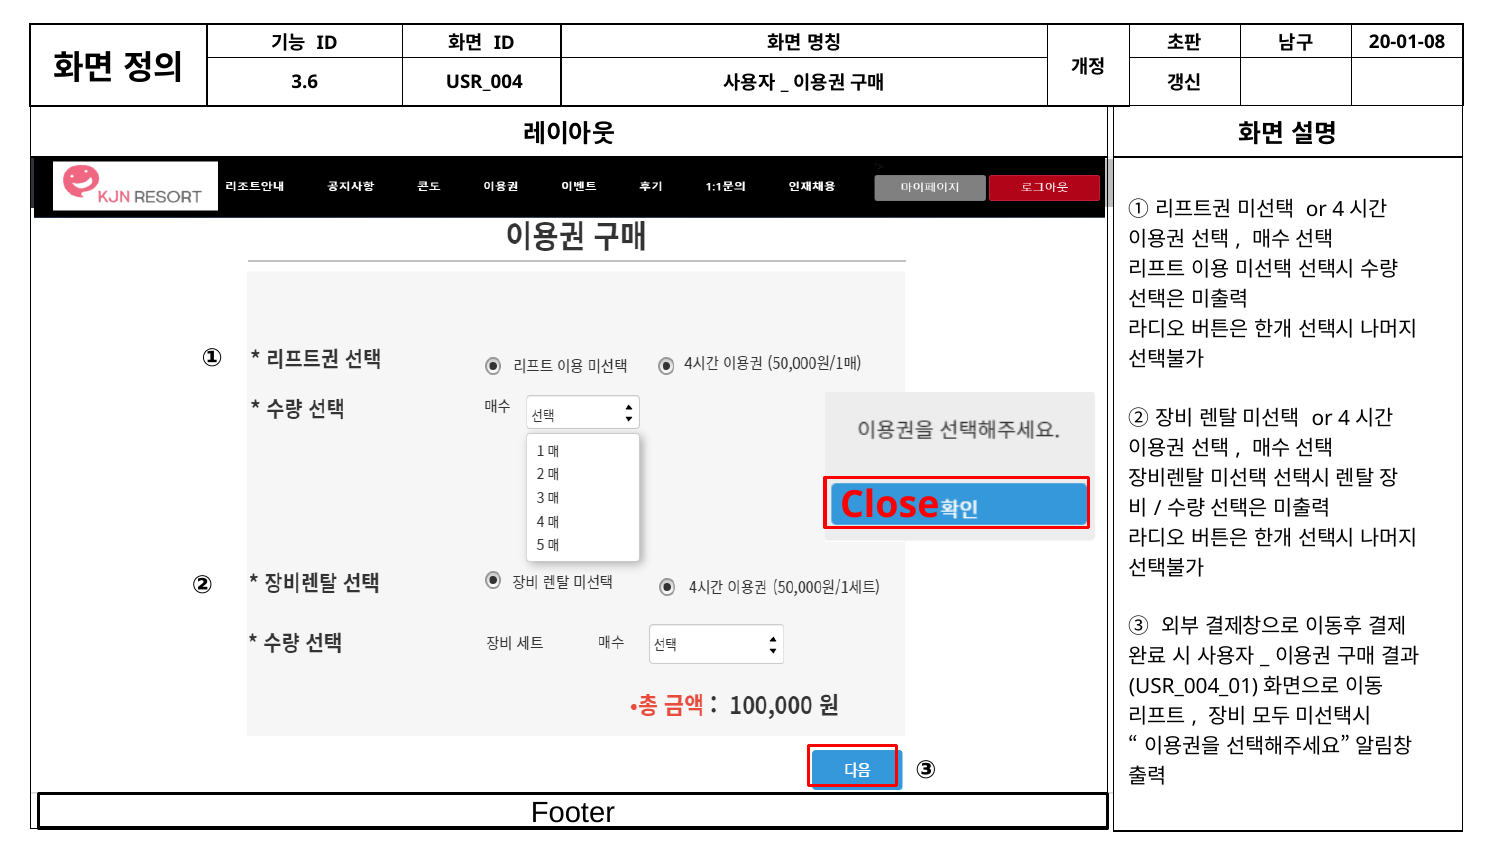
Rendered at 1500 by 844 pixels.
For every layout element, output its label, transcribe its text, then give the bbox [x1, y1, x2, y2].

table_header 초판 [1130, 25, 1240, 57]
text_box Footer [38, 802, 1108, 828]
table_cell 3.6 [208, 58, 402, 105]
table_header 화면 명칭 [562, 25, 1047, 57]
picture [30, 156, 1114, 794]
table_cell [1241, 58, 1351, 105]
table_cell ①리프트권 미선택 or 4시간 이용권 선택, 매수 선택 리프트 이용 미선택 선택시 수량 선택은 미출력 라디오 버튼은 한개 선택시 나머지 선택불가 ②장비 렌탈 미선택 or 4시간 이용권 선택, 매수 선택 장비렌탈 미선택 선택시 렌탈 장비/수량 선택은 미출력 라디오 버튼은 한개 선택시 나머지 선택불가 ③ 외부 결제창으로 이동후 결제 완료 시 사용자_이용권 구매 결과(USR_004_01)화면으로 이동 리프트, 장비 모두 미선택시 “이용권을 선택해주세요” 알림창 출력 [1114, 158, 1462, 830]
table_cell USR_004 [403, 58, 560, 105]
table_cell 사용자_이용권 구매 [562, 58, 1047, 105]
table_cell [31, 801, 38, 828]
table_header 레이아웃 [31, 106, 1107, 155]
table_header 화면 정의 [31, 25, 206, 105]
table_header 화면 ID [403, 25, 560, 57]
table_header 개정 [1048, 25, 1129, 105]
table_cell [1352, 58, 1462, 105]
table_cell 갱신 [1130, 58, 1240, 105]
table_header 20-01-08 [1352, 25, 1462, 57]
table_header 기능 ID [208, 25, 402, 57]
table_header 화면 설명 [1114, 106, 1462, 156]
table_header 남구 [1241, 25, 1351, 57]
